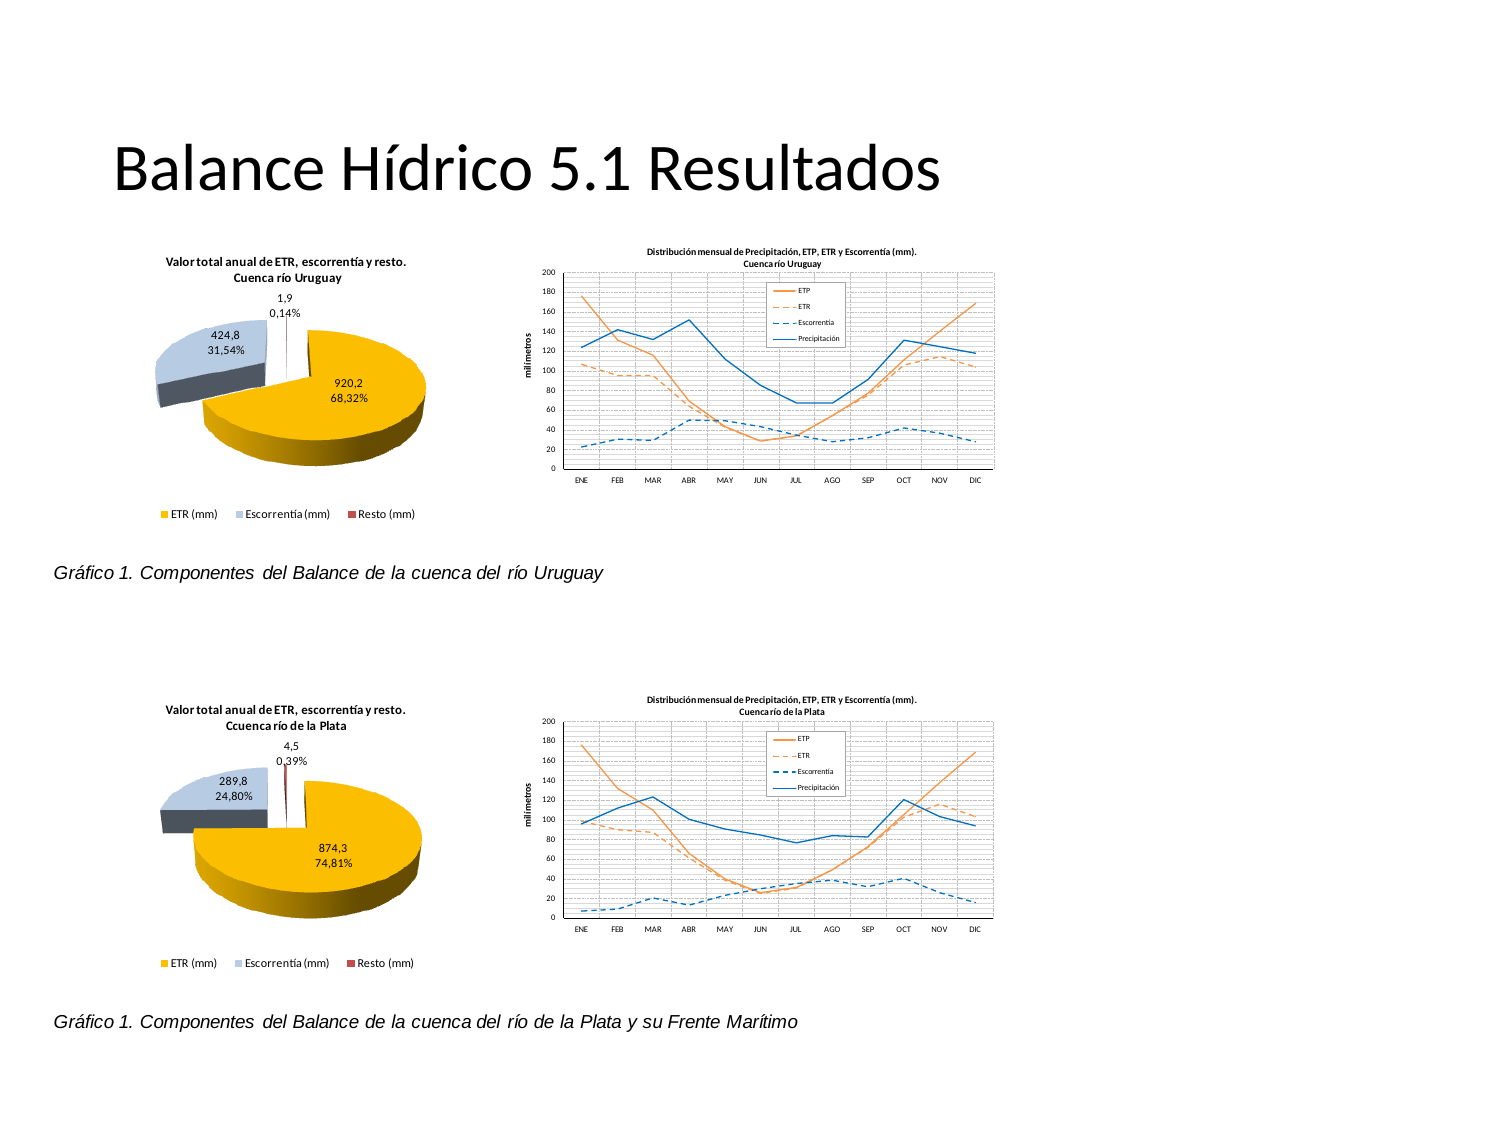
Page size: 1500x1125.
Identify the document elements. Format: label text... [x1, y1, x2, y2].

picture [41, 231, 1022, 622]
text_box Balance Hídrico 5.1 Resultados [98, 70, 1449, 258]
picture [41, 680, 1022, 1071]
